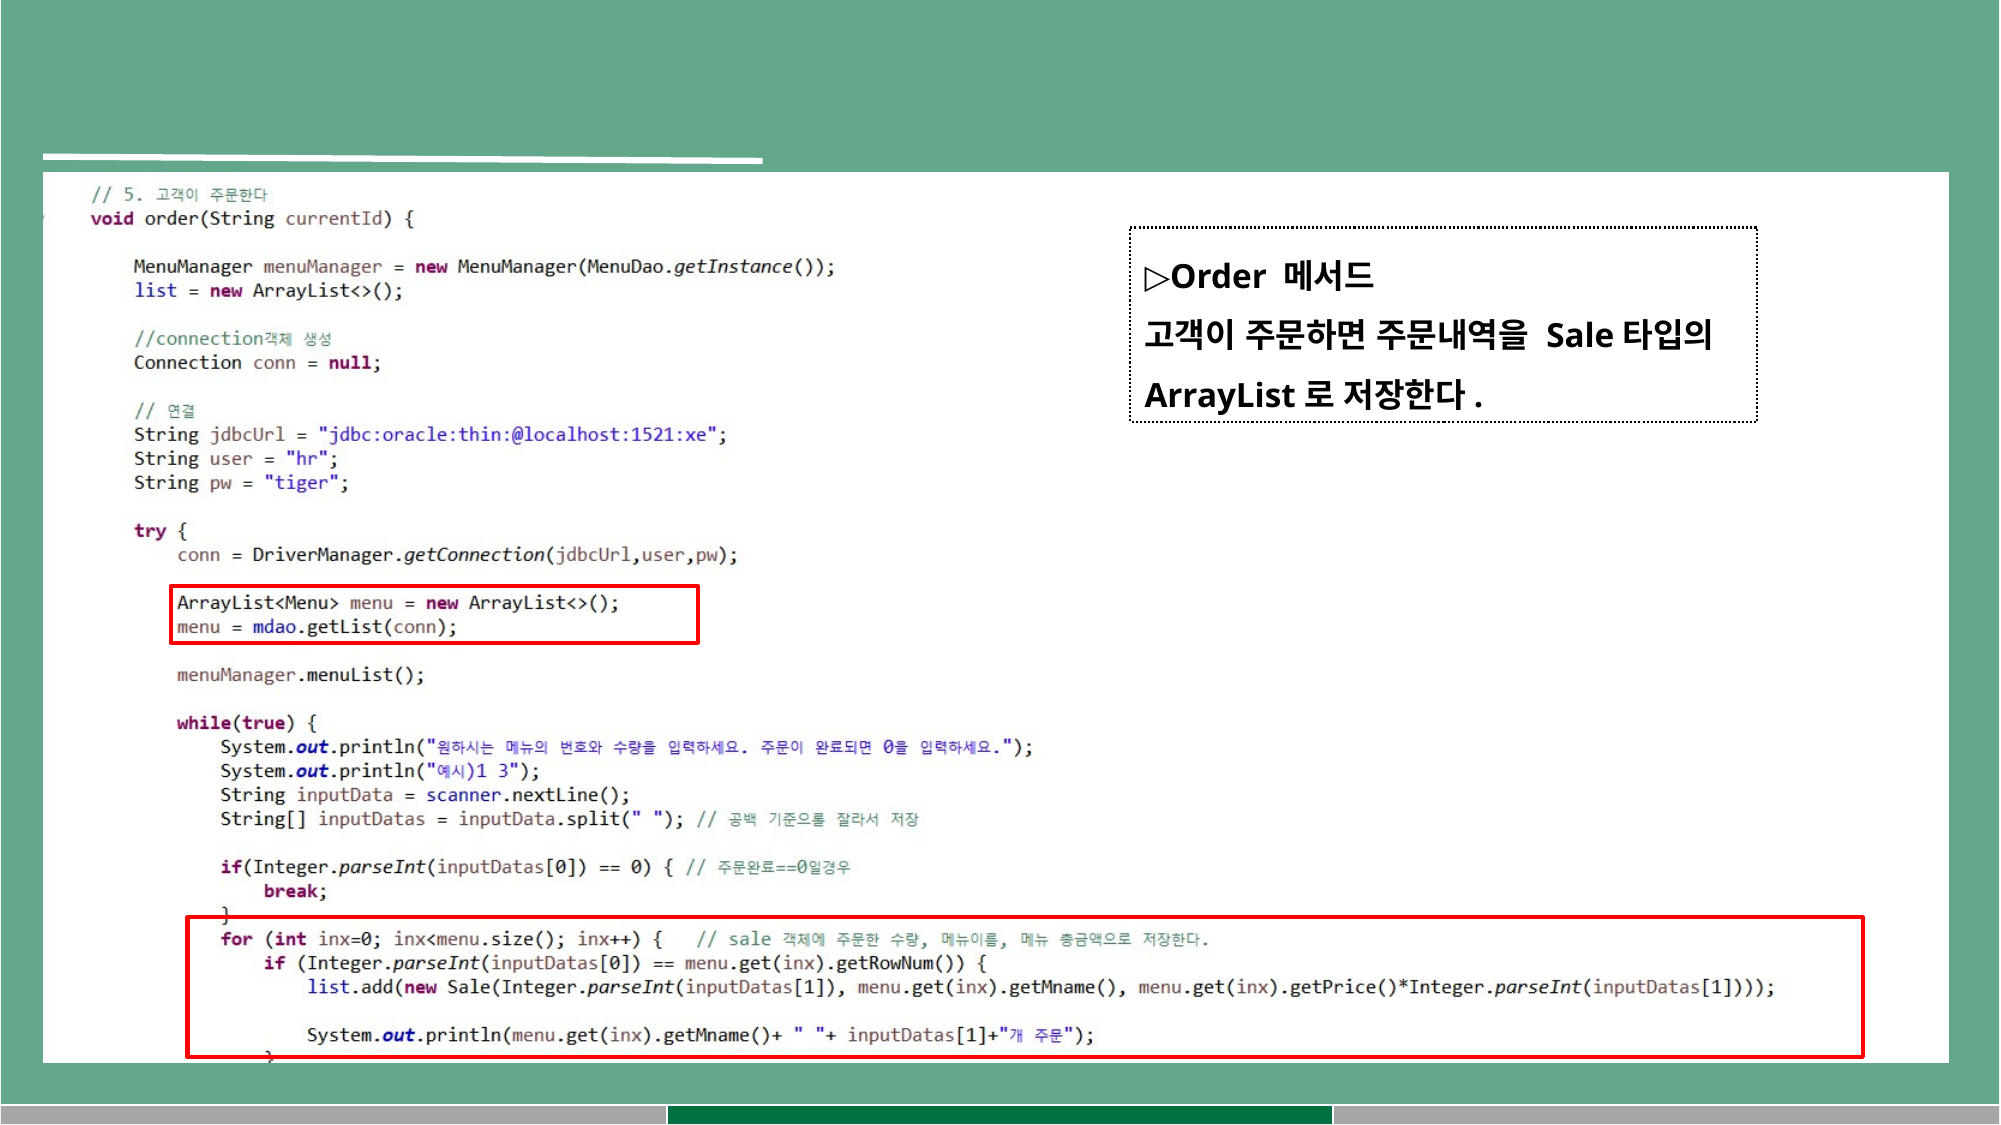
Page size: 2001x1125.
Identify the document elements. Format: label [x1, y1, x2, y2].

text_box [0, 0, 2000, 1125]
picture [43, 172, 1949, 1063]
text_box [43, 156, 763, 161]
